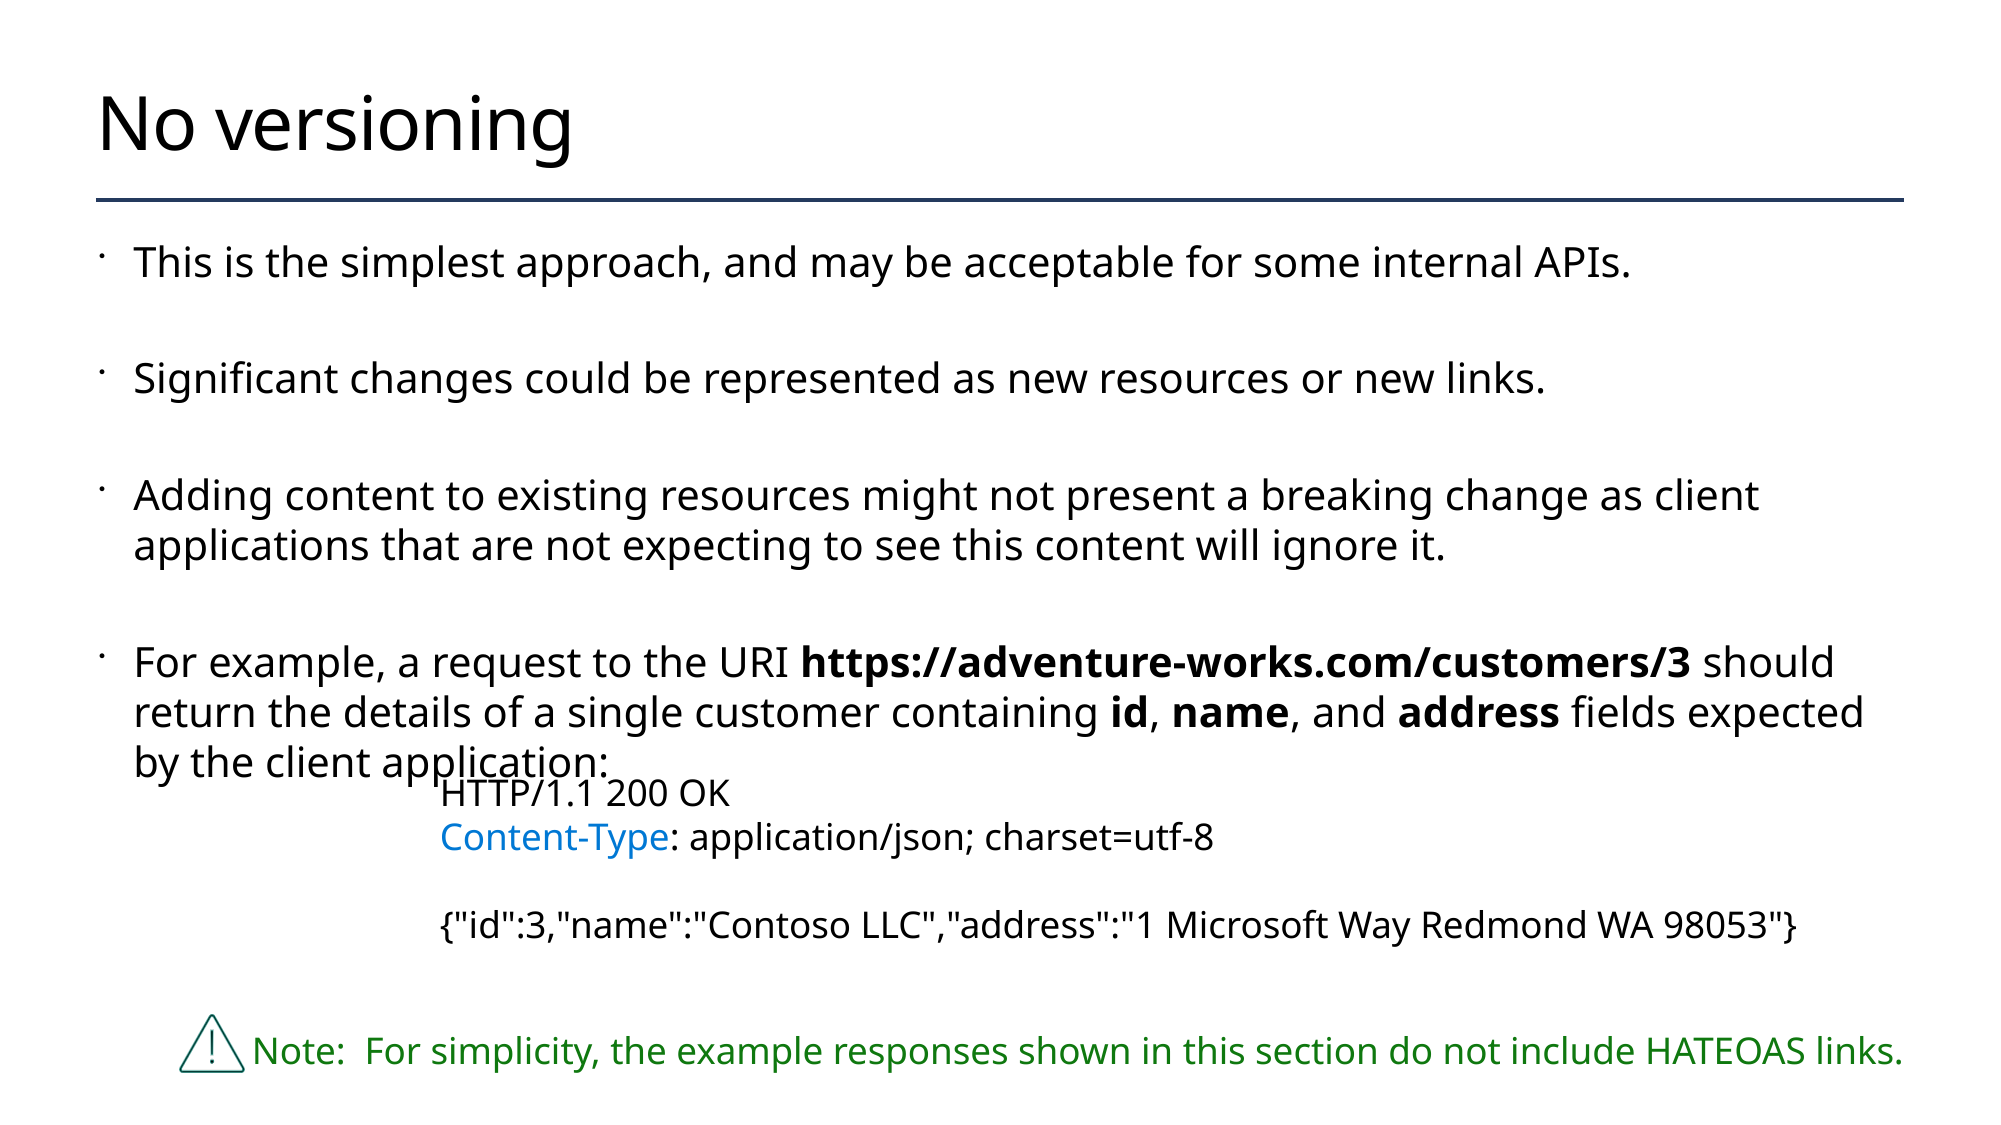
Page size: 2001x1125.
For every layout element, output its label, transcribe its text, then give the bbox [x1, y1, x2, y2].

text_box Note: For simplicity, the example responses shown in this section do not include HATEOAS links. [249, 1020, 1933, 1079]
list This is the simplest approach, and may be acceptable for some internal APIs. Significant changes could be represented as new resources or new links. Adding content to existing resources might not present a breaking change as client applications that are not expecting to see this content will ignore it. For example, a request to the URI https://adventure-works.com/customers/3 should return the details of a single customer containing id, name, and address fields expected by the client application: [95, 235, 1904, 801]
picture [175, 1007, 249, 1081]
text_box HTTP/1.1 200 OK Content-Type: application/json; charset=utf-8 {"id":3,"name":"Contoso LLC","address":"1 Microsoft Way Redmond WA 98053"} [425, 762, 1893, 954]
title No versioning [96, 75, 1904, 166]
